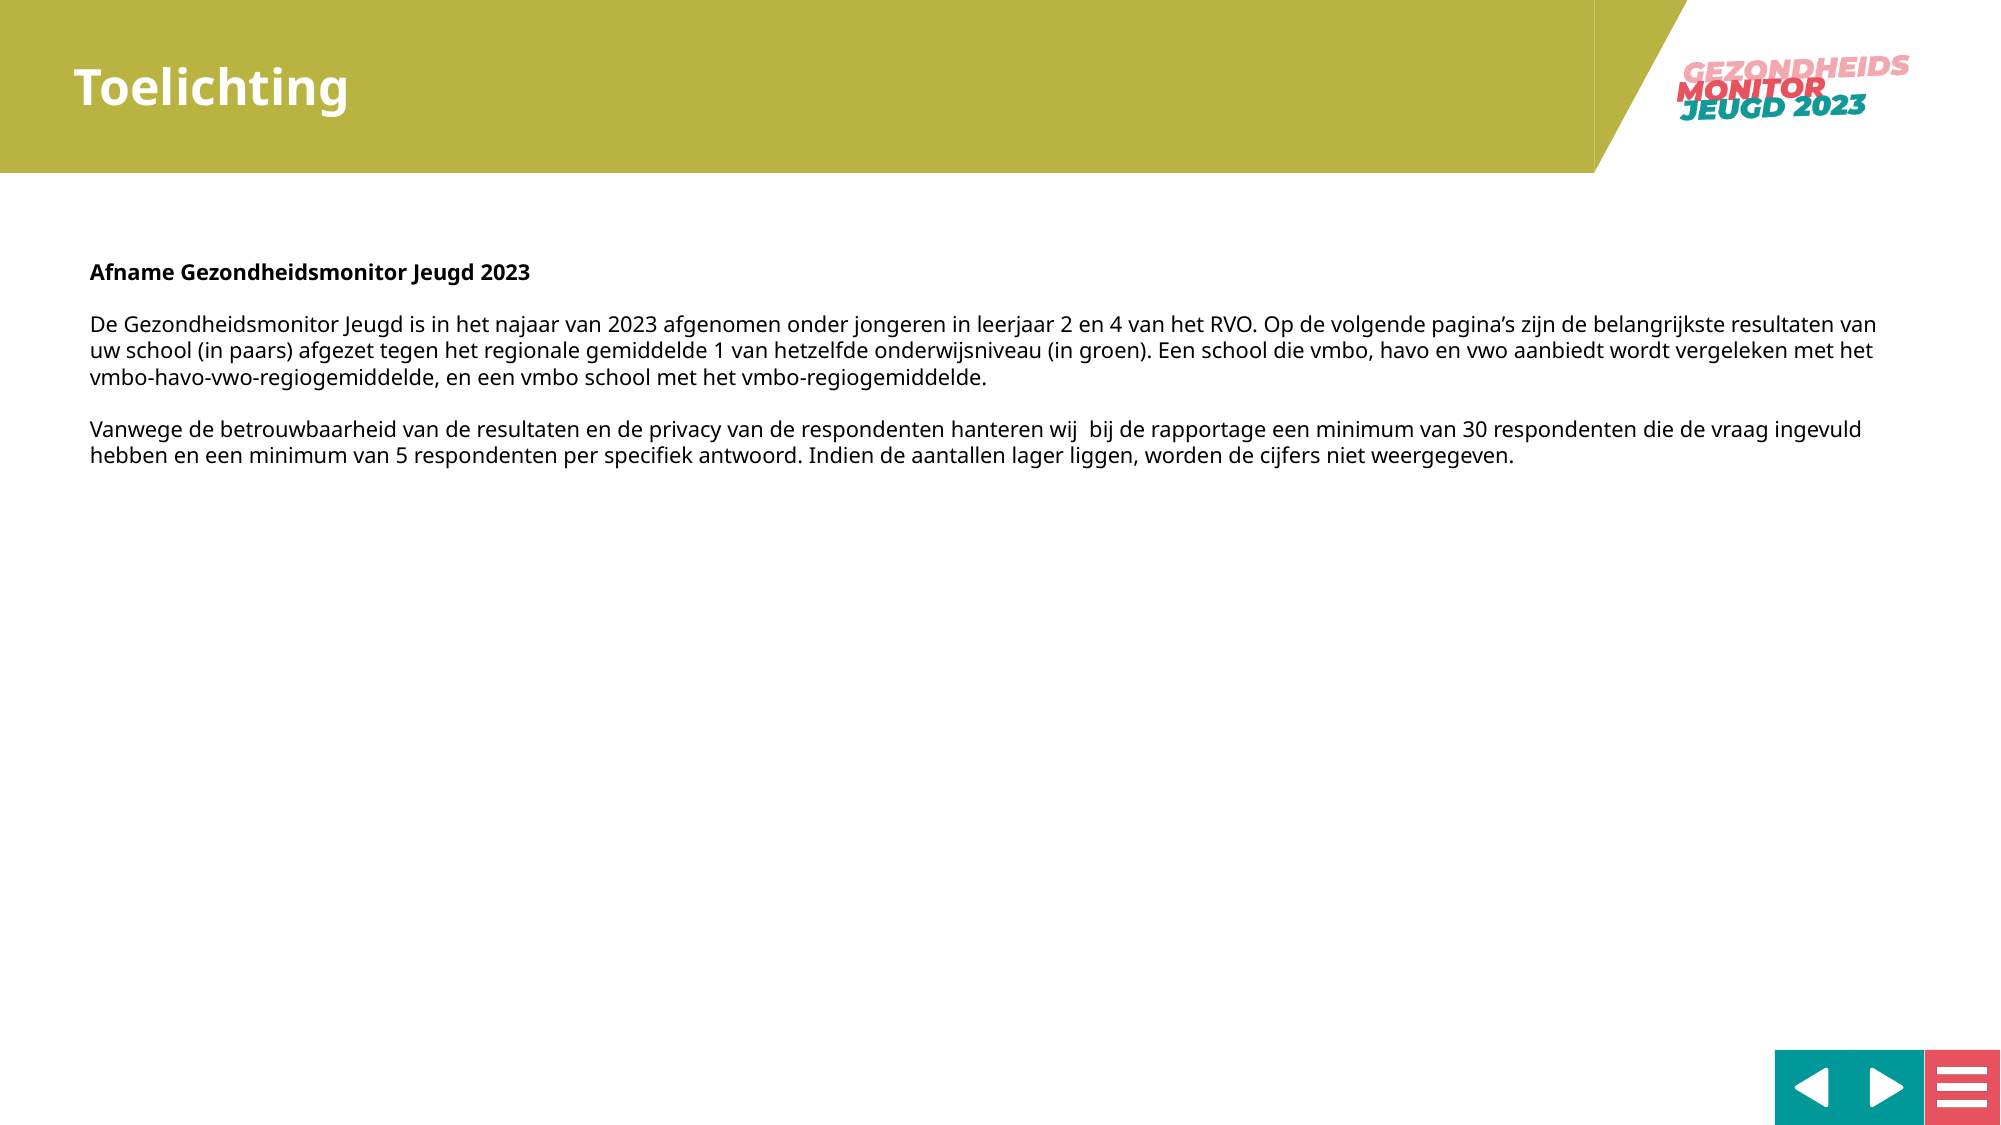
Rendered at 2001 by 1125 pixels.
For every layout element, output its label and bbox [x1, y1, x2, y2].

picture [1671, 35, 1925, 134]
picture [1929, 1054, 1995, 1120]
